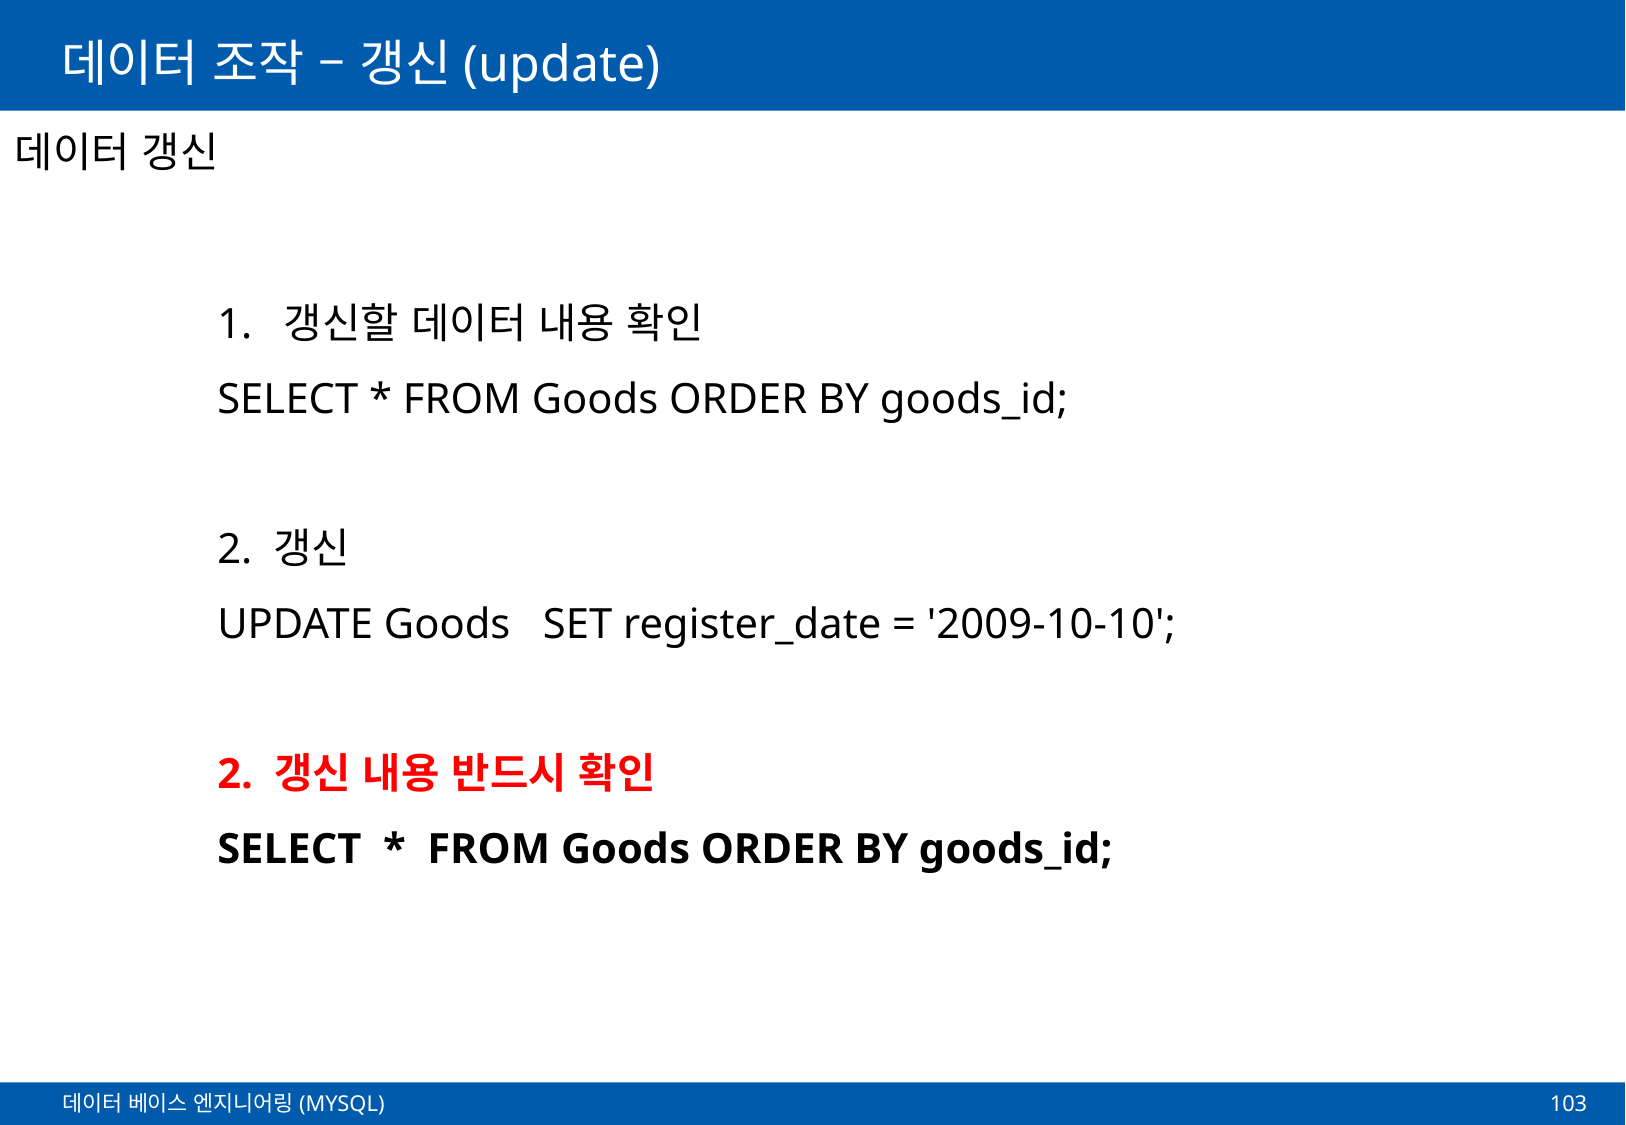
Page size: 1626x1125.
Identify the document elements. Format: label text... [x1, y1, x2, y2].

text_box 1. 갱신할 데이터 내용 확인 SELECT * FROM Goods ORDER BY goods_id; 2. 갱신 UPDATE Goods SET register_date = '2009-10-10'; 2. 갱신 내용 반드시 확인 SELECT * FROM Goods ORDER BY goods_id; [202, 264, 1455, 880]
title 데이터 조작 – 갱신(update) [46, 37, 1581, 95]
text_box 데이터 갱신 [0, 117, 1625, 1086]
slide_number 103 [1375, 1086, 1603, 1123]
